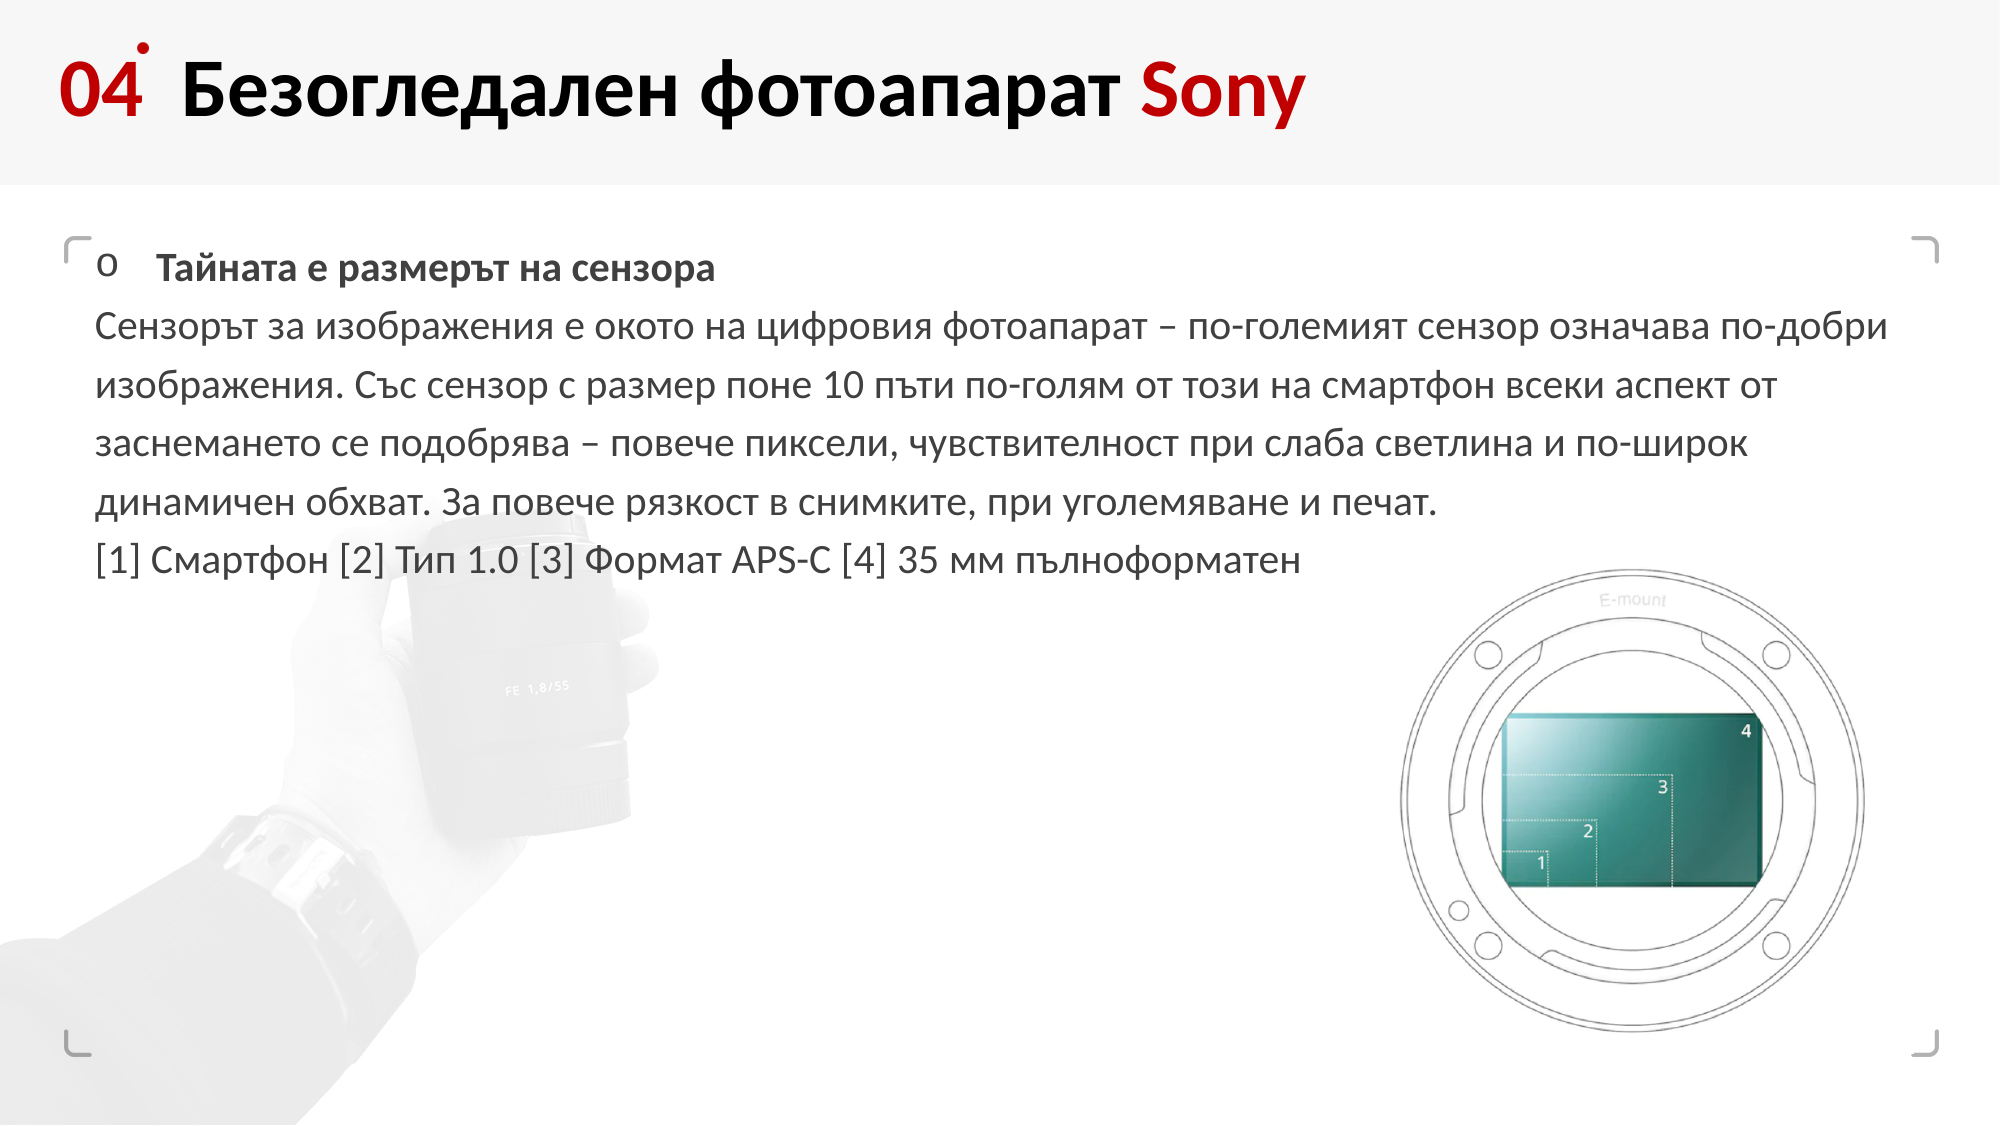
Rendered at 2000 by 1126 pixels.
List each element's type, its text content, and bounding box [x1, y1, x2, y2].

title 04 Безогледален фотоапарат Sony [43, 17, 1780, 149]
list Тайната е размерът на сензора Сензорът за изображения е окото на цифровия фотоапарат – по-големият сензор означава по-добри изображения. Със сензор с размер поне 10 пъти по-голям от този на смартфон всеки аспект от заснемането се подобрява – повече пиксели, чувствителност при слаба светлина и по-широк динамичен обхват. За повече рязкост в снимките, при уголемяване и печат. [1] Смартфон [2] Тип 1.0 [3] Формат APS-C [4] 35 мм пълноформатен [78, 231, 1933, 1024]
picture [0, 0, 2000, 1125]
